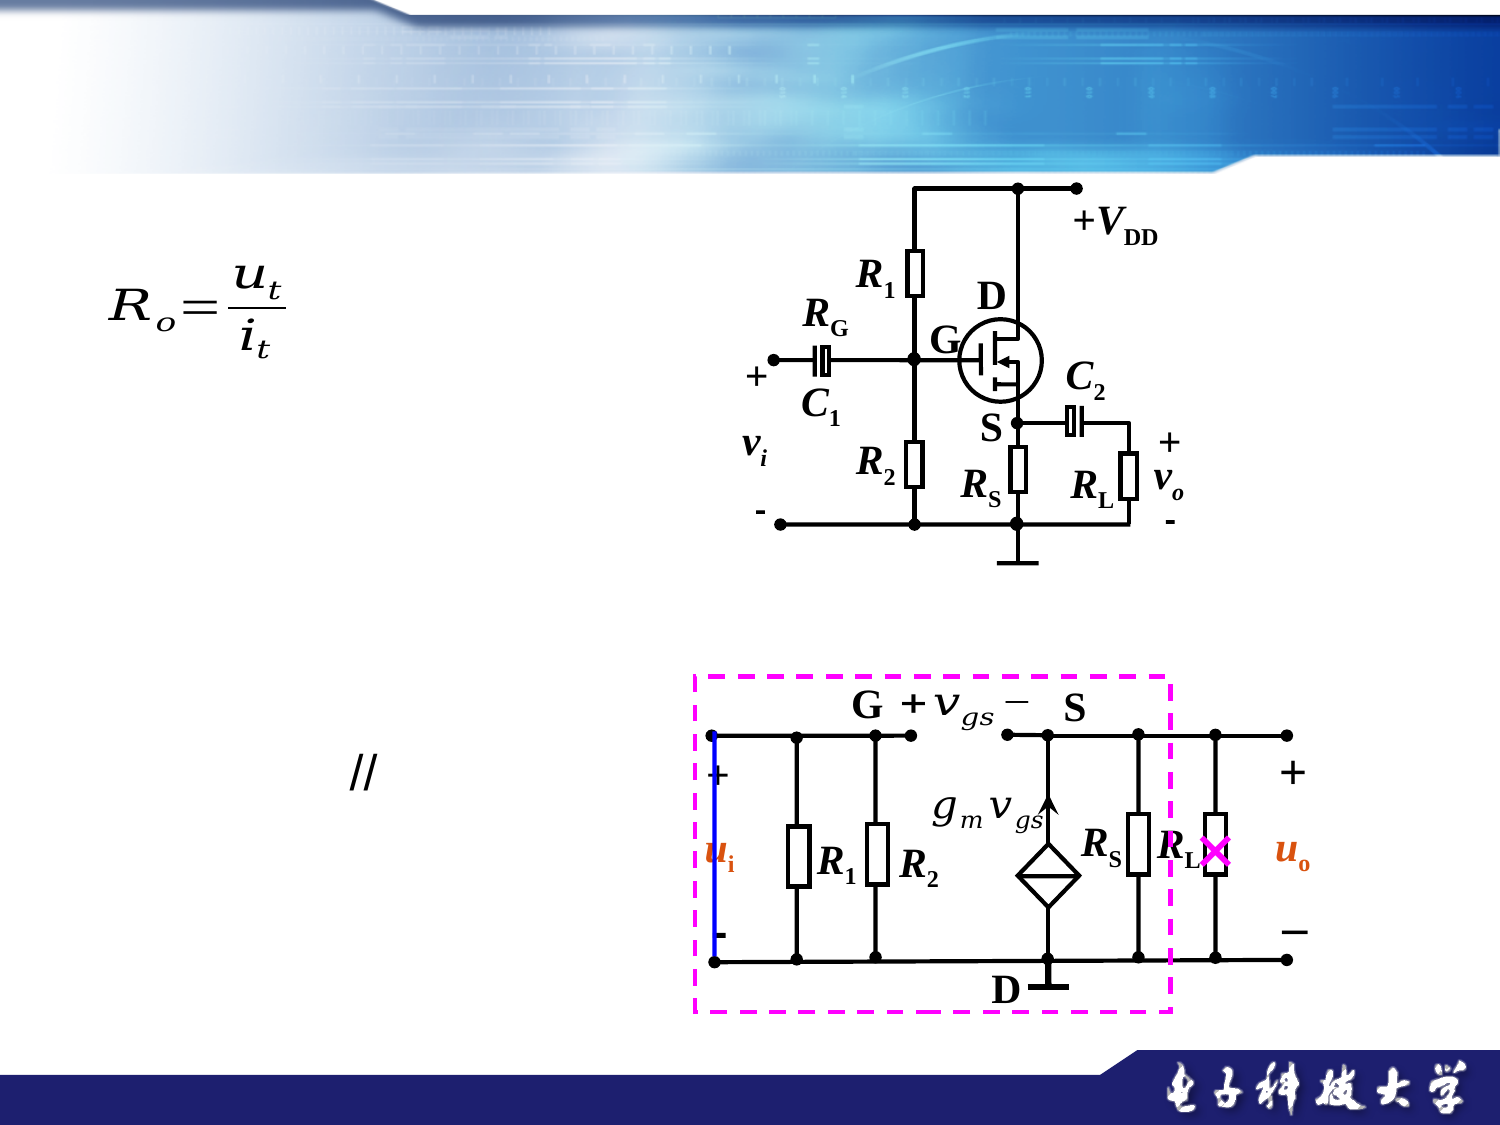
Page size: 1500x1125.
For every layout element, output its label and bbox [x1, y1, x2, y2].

text_box [727, 185, 1227, 564]
picture [0, 0, 1500, 175]
text_box [690, 669, 1338, 1020]
